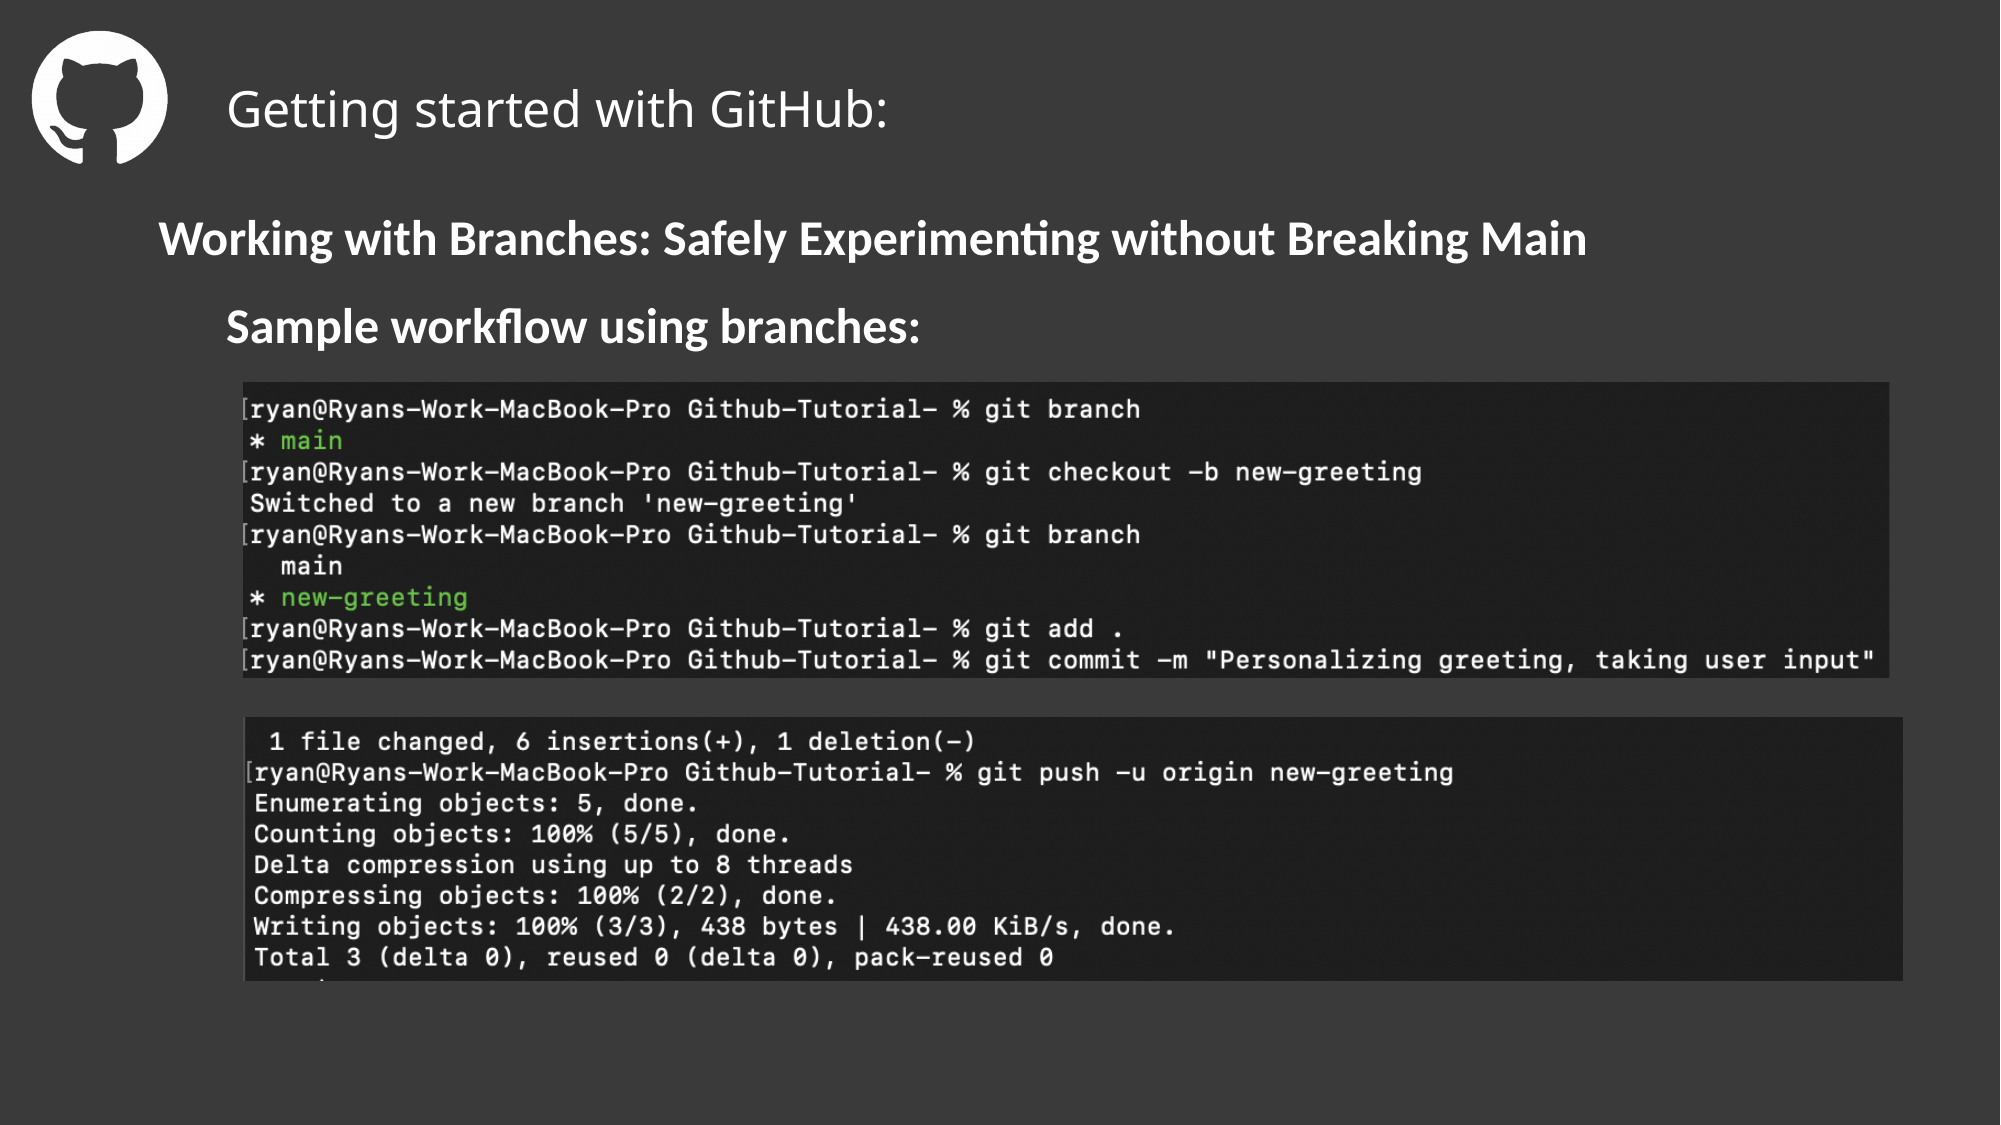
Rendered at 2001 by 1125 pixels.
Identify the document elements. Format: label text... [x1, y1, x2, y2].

picture [0, 0, 199, 199]
picture [242, 381, 1891, 678]
text_box Sample workflow using branches: [211, 286, 965, 402]
text_box Working with Branches: Safely Experimenting without Breaking Main [143, 198, 1803, 313]
text_box Getting started with GitHub: [211, 70, 1212, 146]
picture [242, 716, 1904, 982]
